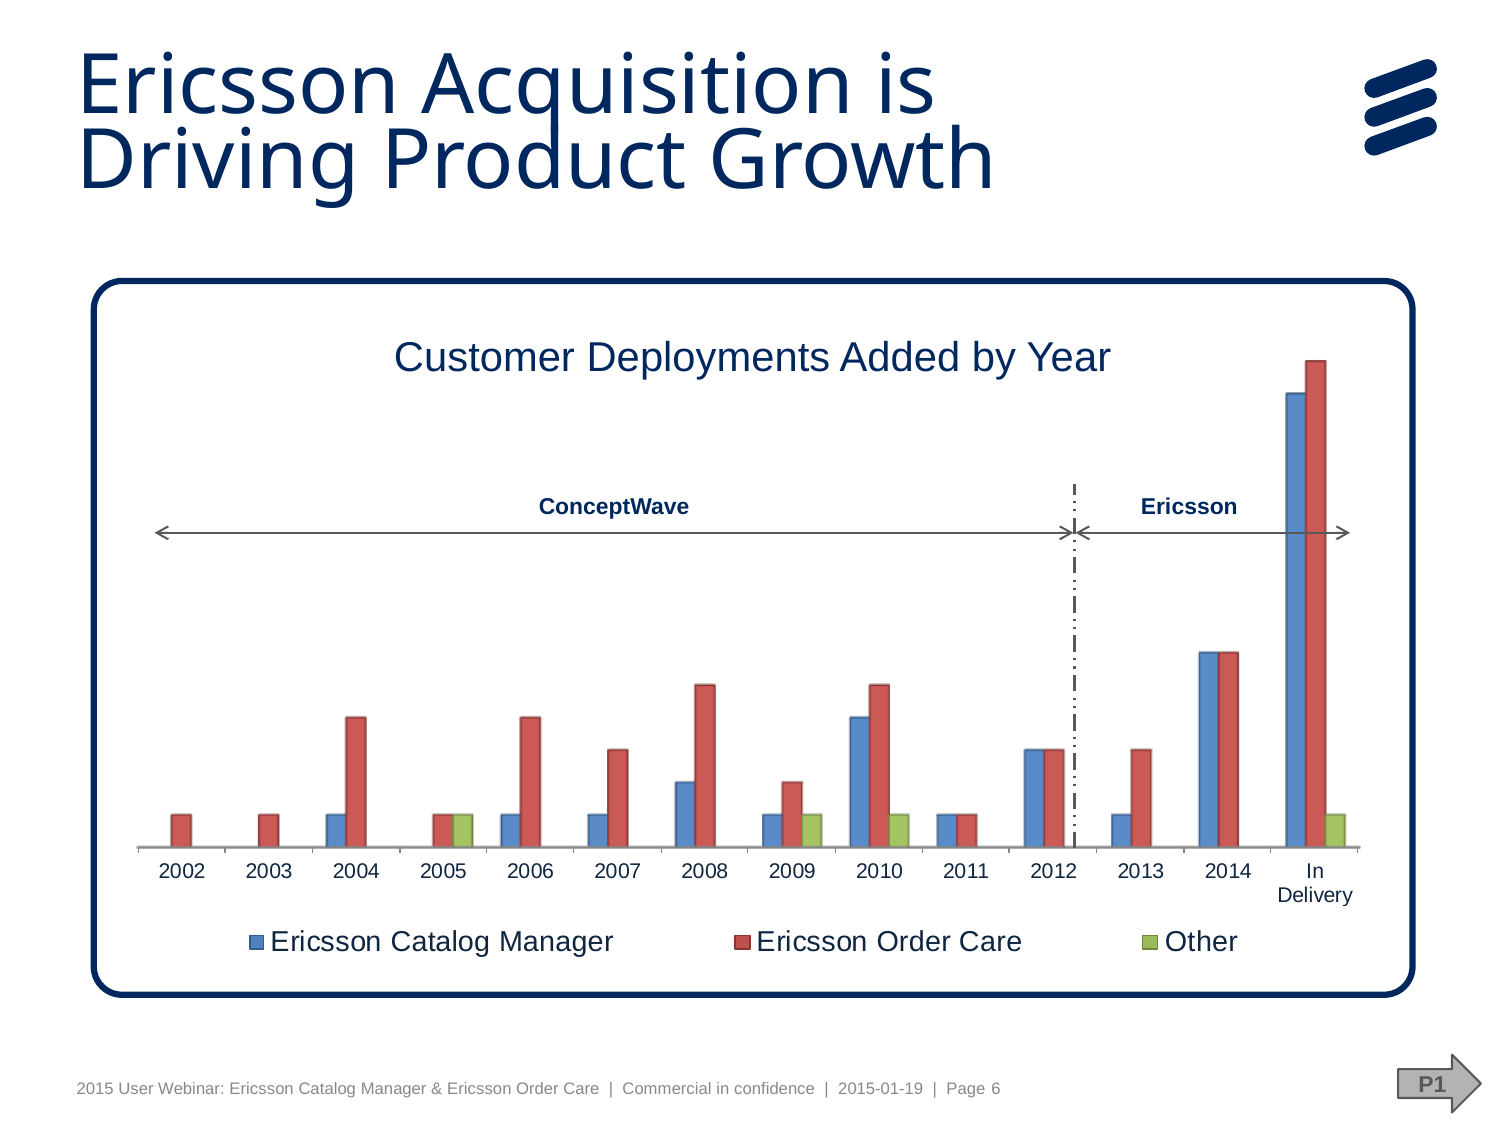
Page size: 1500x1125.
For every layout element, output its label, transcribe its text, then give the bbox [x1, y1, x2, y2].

title Ericsson Acquisition is Driving Product Growth [64, 39, 1399, 218]
text_box P1 [1398, 1054, 1481, 1113]
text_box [32, 280, 1462, 995]
